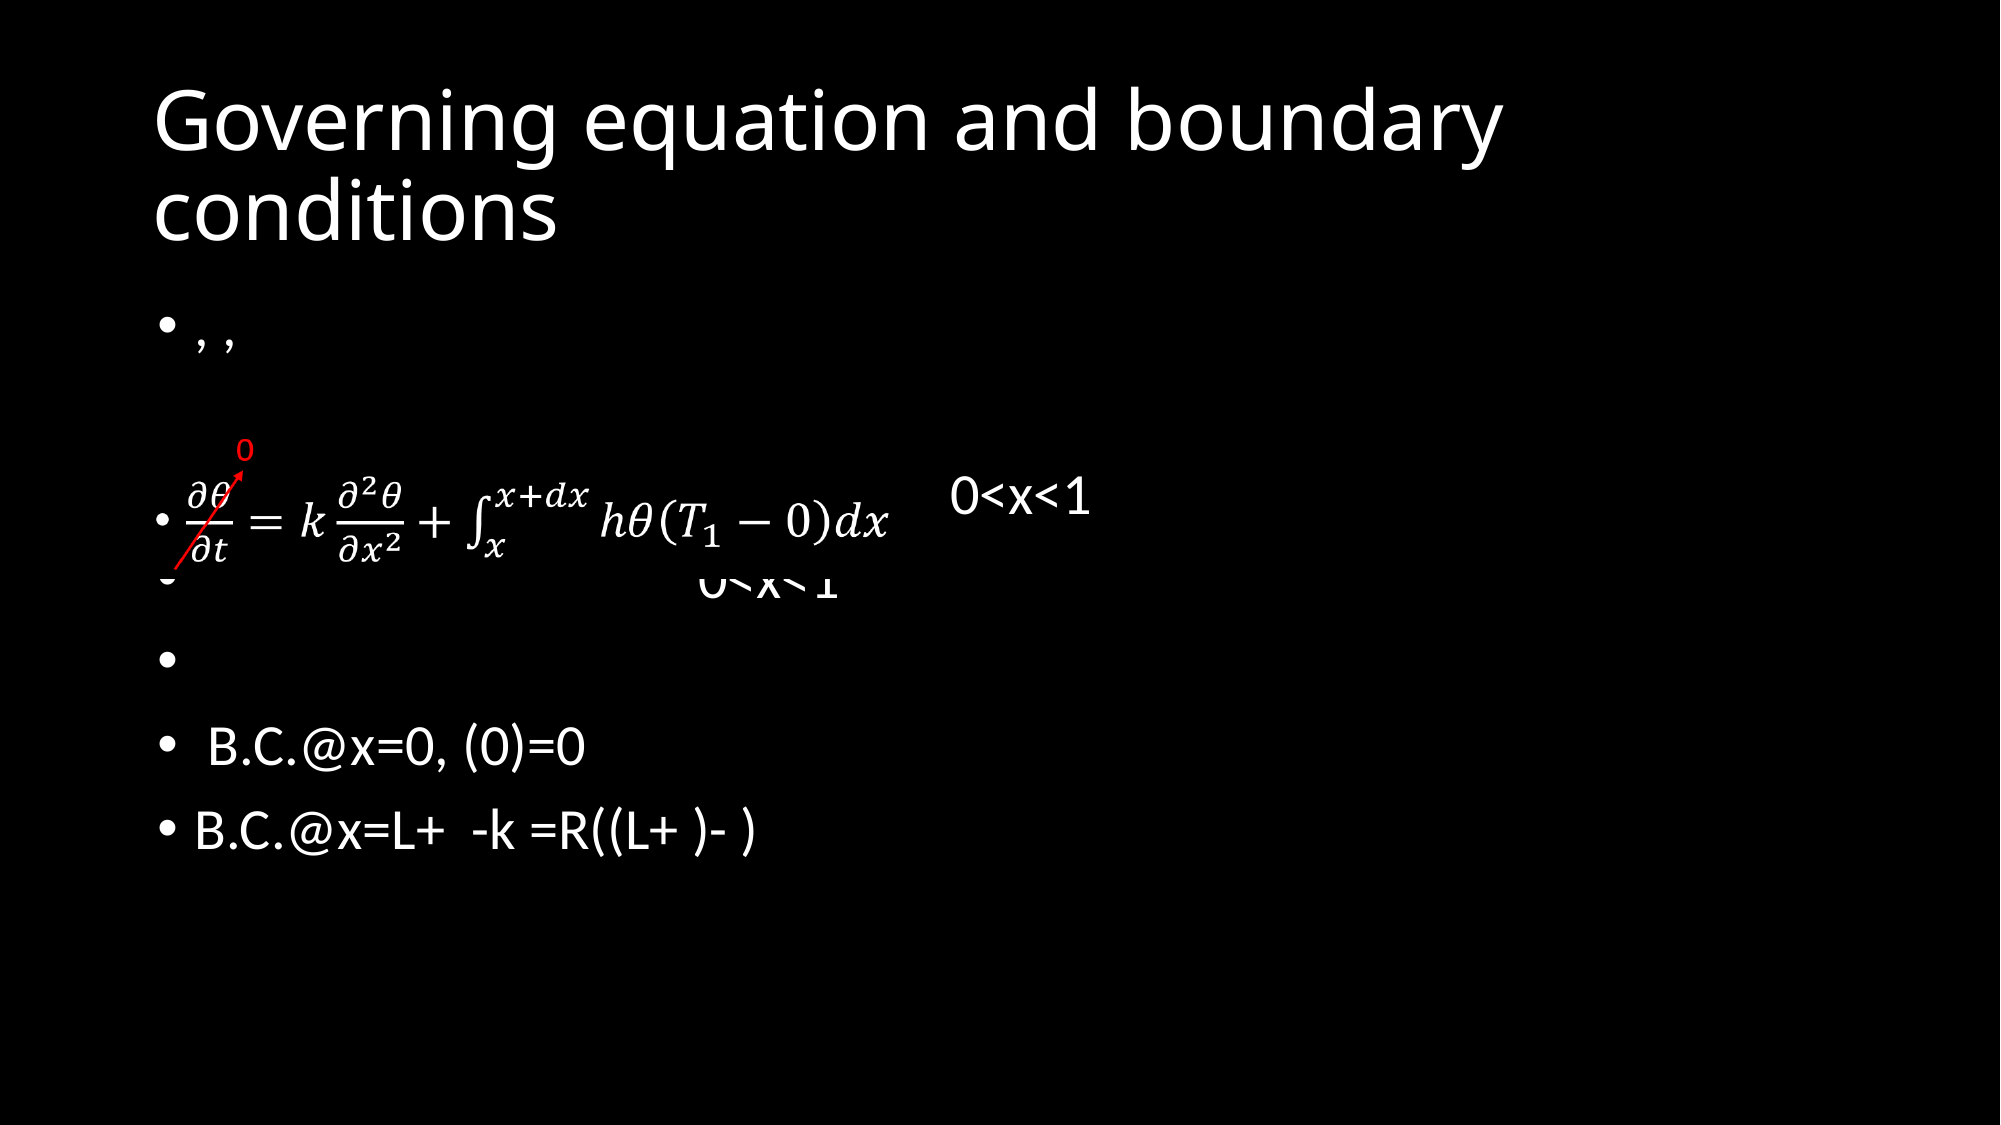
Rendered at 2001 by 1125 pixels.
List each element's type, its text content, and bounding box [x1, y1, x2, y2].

picture [132, 424, 948, 579]
title Governing equation and boundary conditions [137, 59, 1863, 278]
